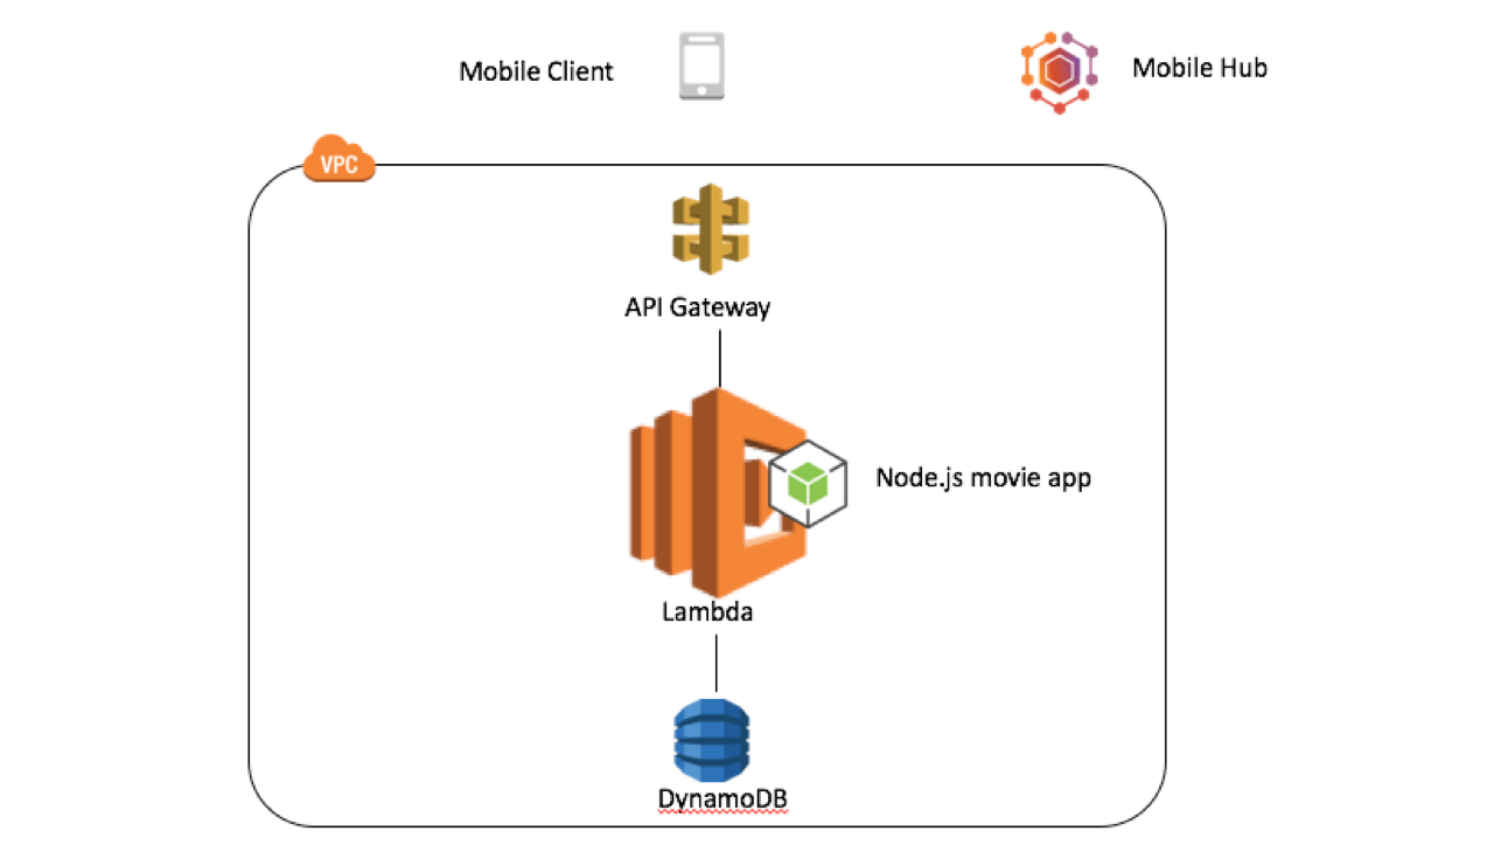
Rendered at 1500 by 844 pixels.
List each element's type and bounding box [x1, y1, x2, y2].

picture [180, 0, 1320, 844]
